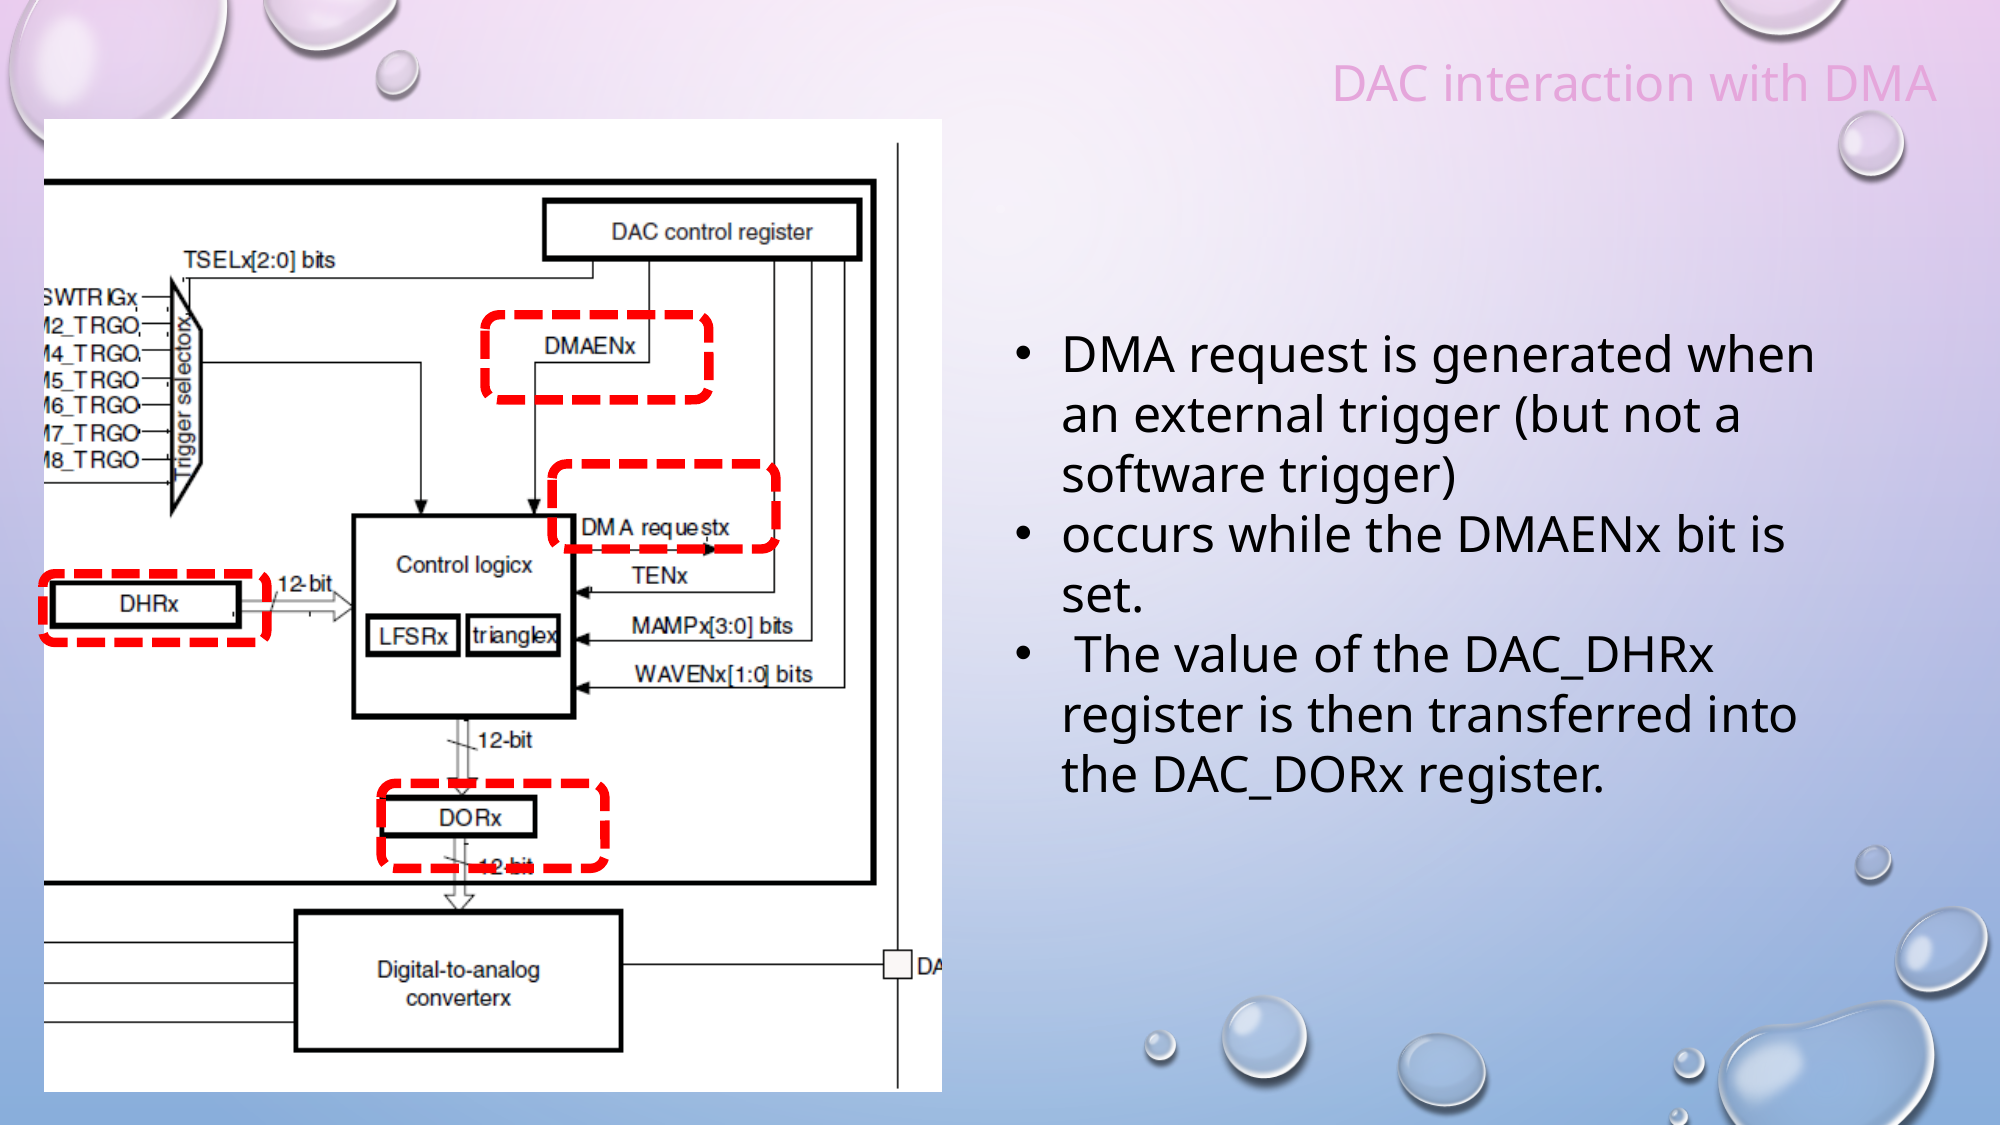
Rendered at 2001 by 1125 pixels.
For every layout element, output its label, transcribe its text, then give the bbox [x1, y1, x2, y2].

picture [0, 0, 2000, 1125]
text_box DMA request is generated when an external trigger (but not a software trigger) occurs while the DMAENx bit is set. The value of the DAC_DHRx register is then transferred into the DAC_DORx register. [999, 314, 1874, 810]
text_box DAC interaction with DMA [1316, 44, 1952, 119]
